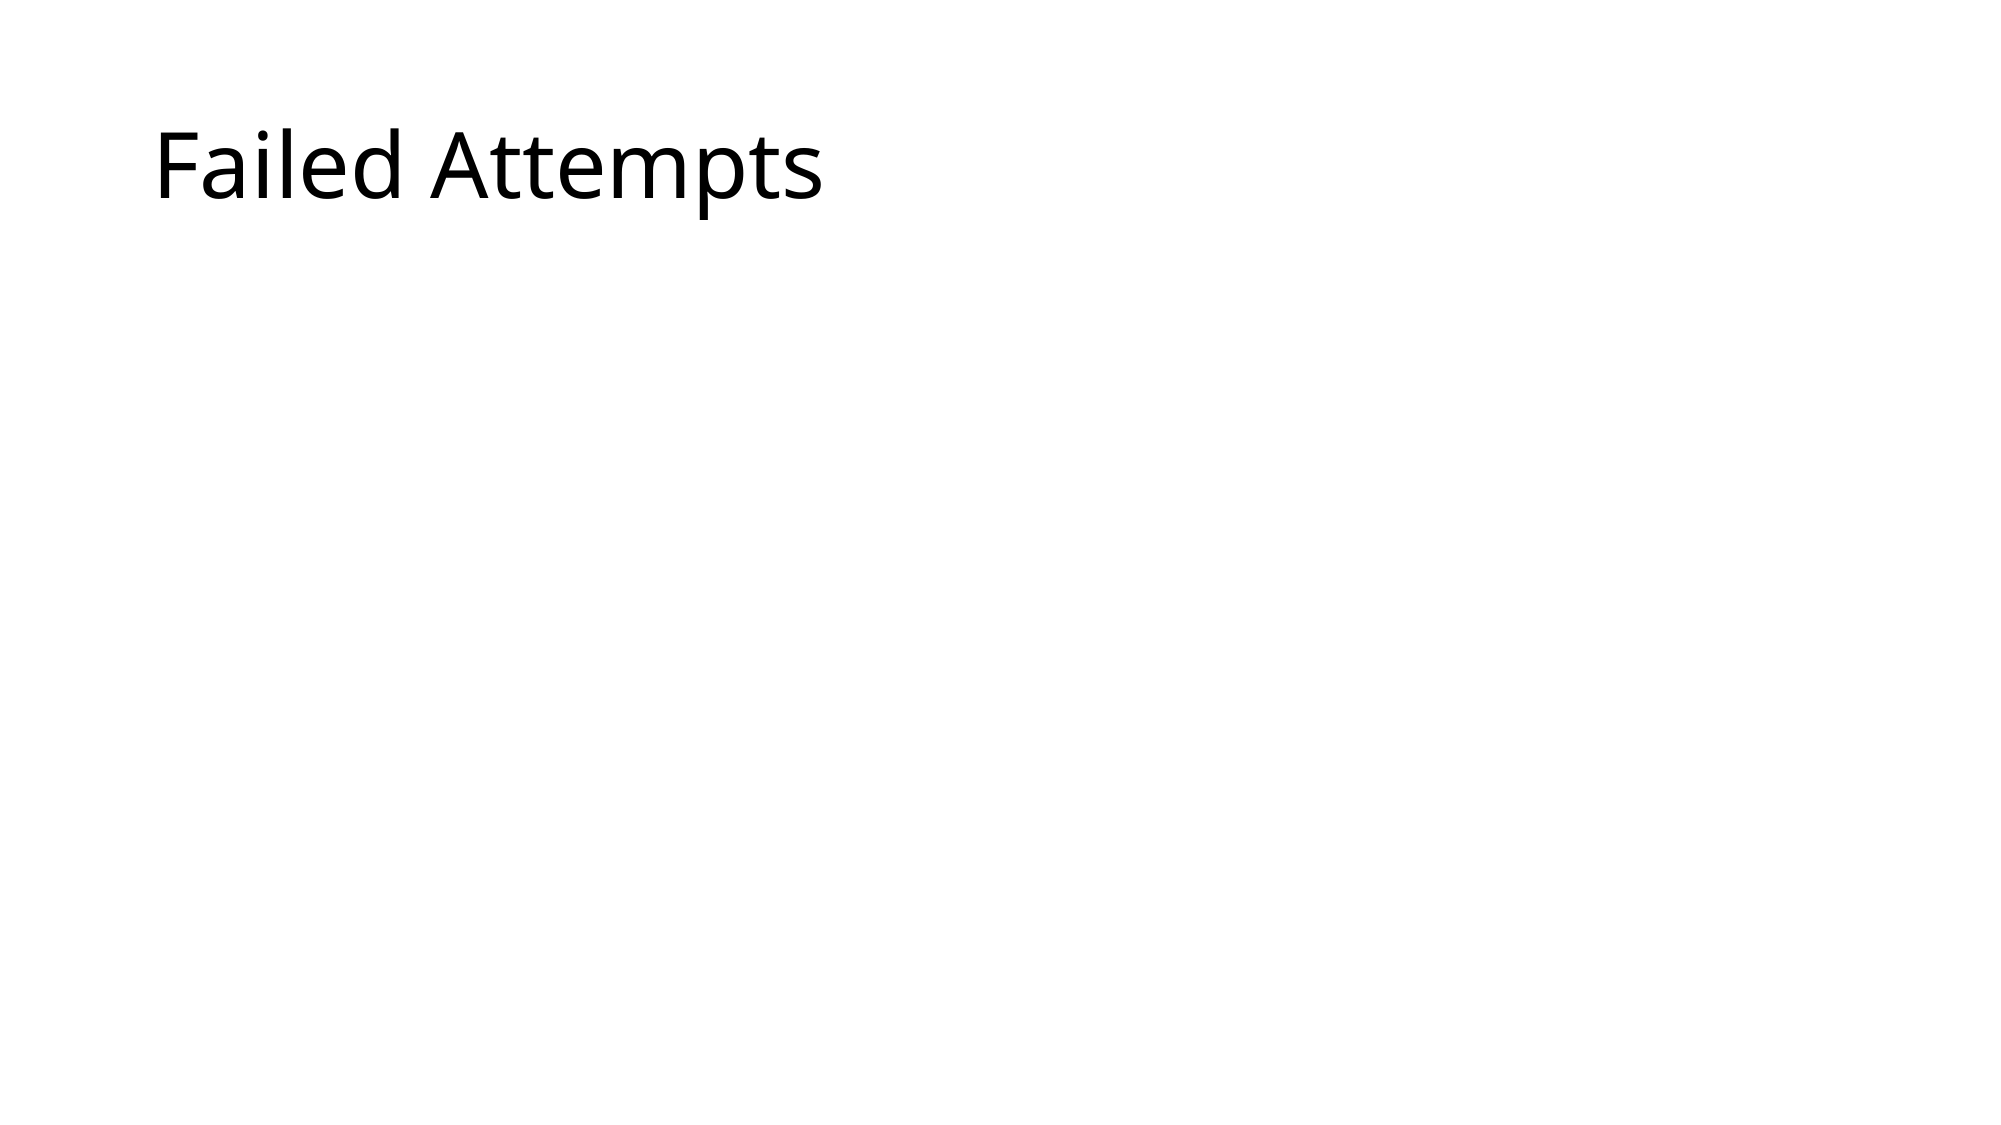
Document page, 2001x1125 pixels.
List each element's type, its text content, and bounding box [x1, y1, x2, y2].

title Failed Attempts [137, 59, 1863, 278]
